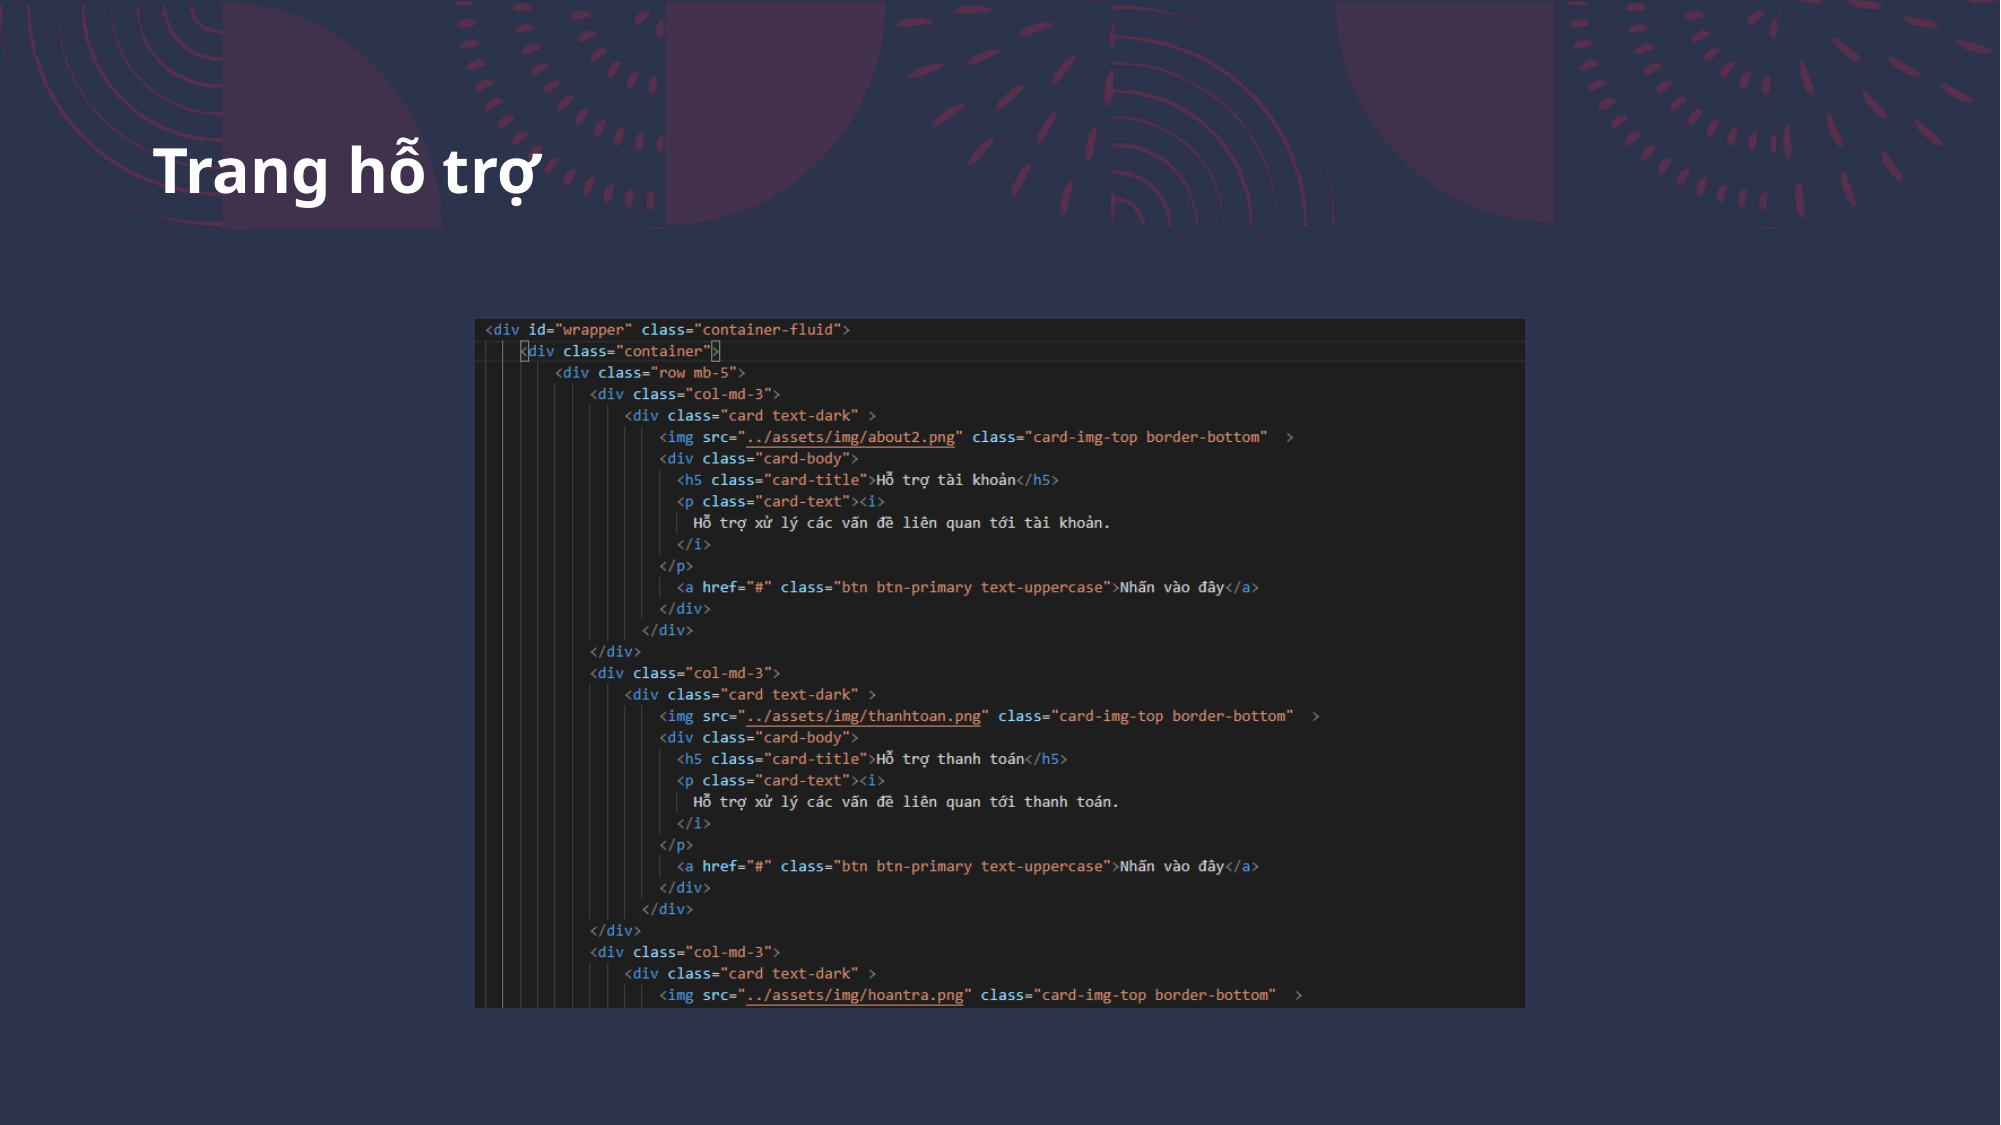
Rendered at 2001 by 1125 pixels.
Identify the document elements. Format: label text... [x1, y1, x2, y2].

title Trang hỗ trợ [137, 60, 1863, 278]
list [475, 319, 1525, 1009]
